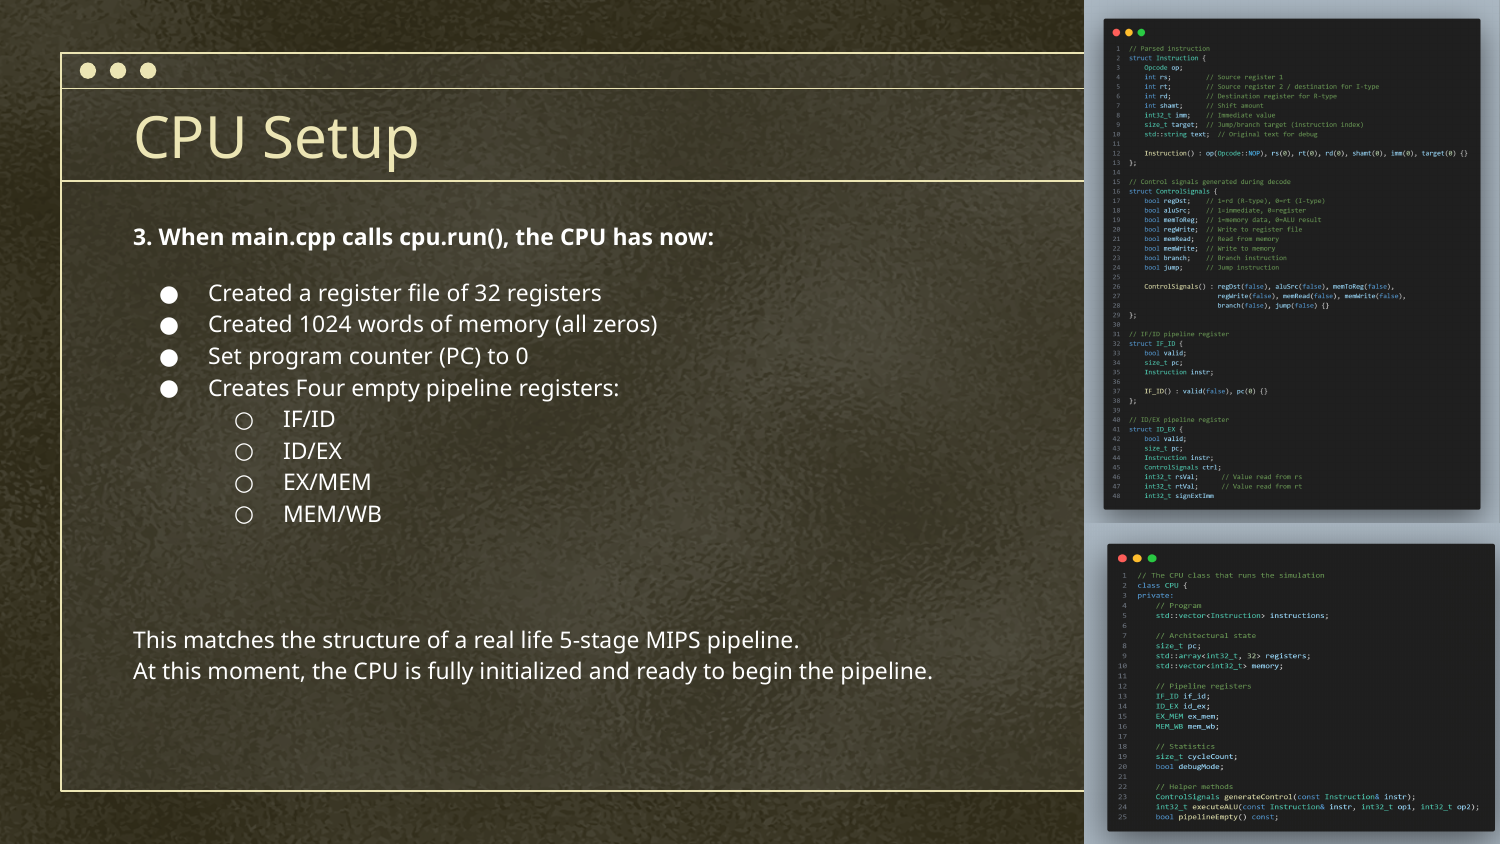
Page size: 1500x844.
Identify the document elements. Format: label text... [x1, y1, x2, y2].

list 3. When main.cpp calls cpu.run(), the CPU has now: Created a register file of 32 registers Created 1024 words of memory (all zeros) Set program counter (PC) to 0 Creates Four empty pipeline registers: IF/ID ID/EX EX/MEM MEM/WB This matches the structure of a real life 5-stage MIPS pipeline. At this moment, the CPU is fully initialized and ready to begin the pipeline. [118, 202, 1079, 782]
picture [1084, 0, 1500, 844]
title CPU Setup [118, 88, 1079, 182]
